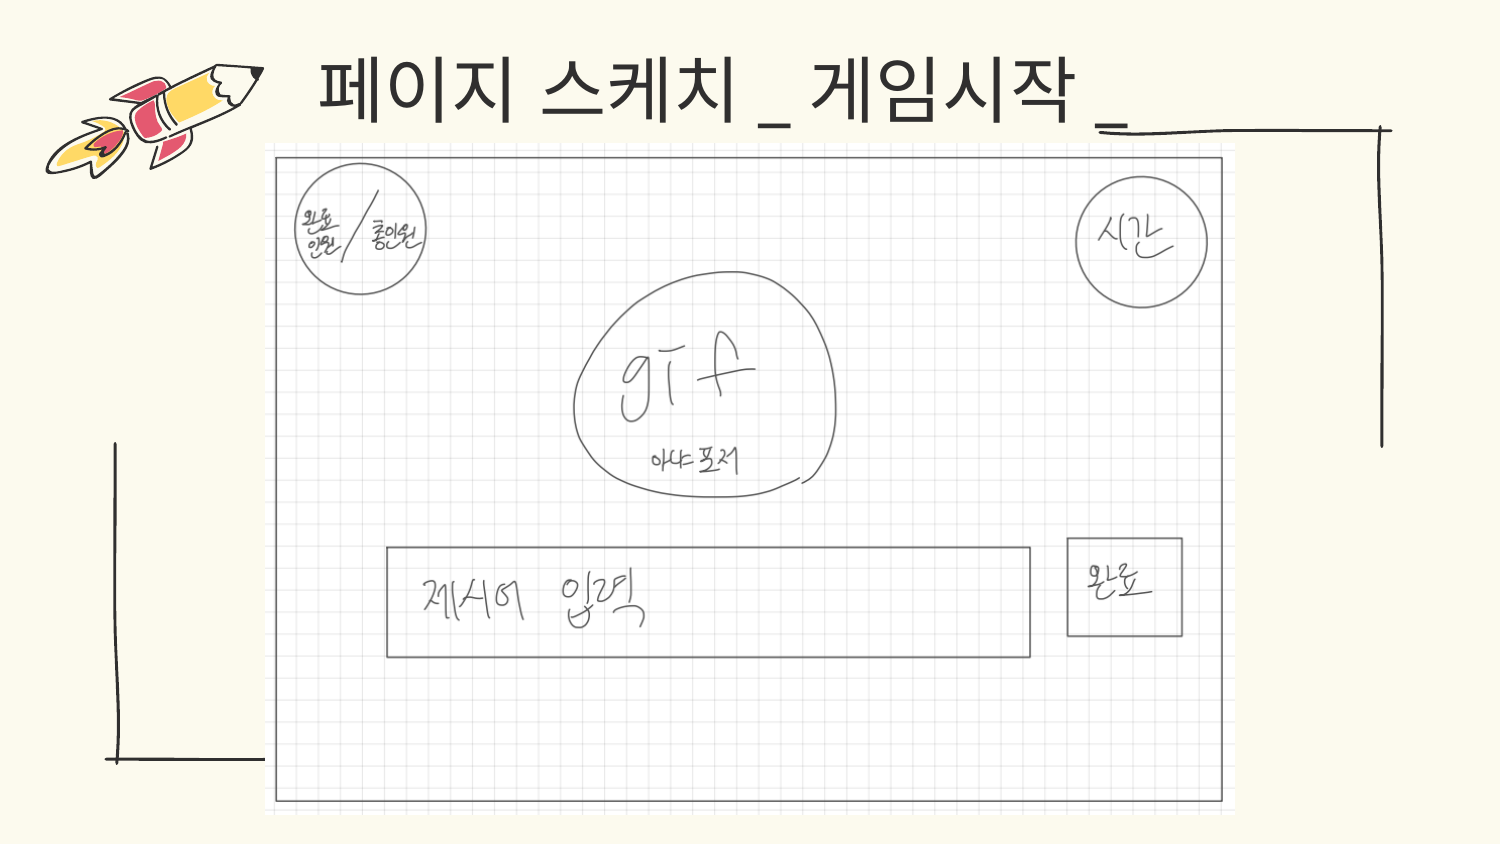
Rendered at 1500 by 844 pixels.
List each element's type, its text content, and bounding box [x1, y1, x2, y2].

picture [265, 143, 1235, 815]
title 페이지 스케치_게임시작_제시어입력 [228, 29, 1235, 124]
